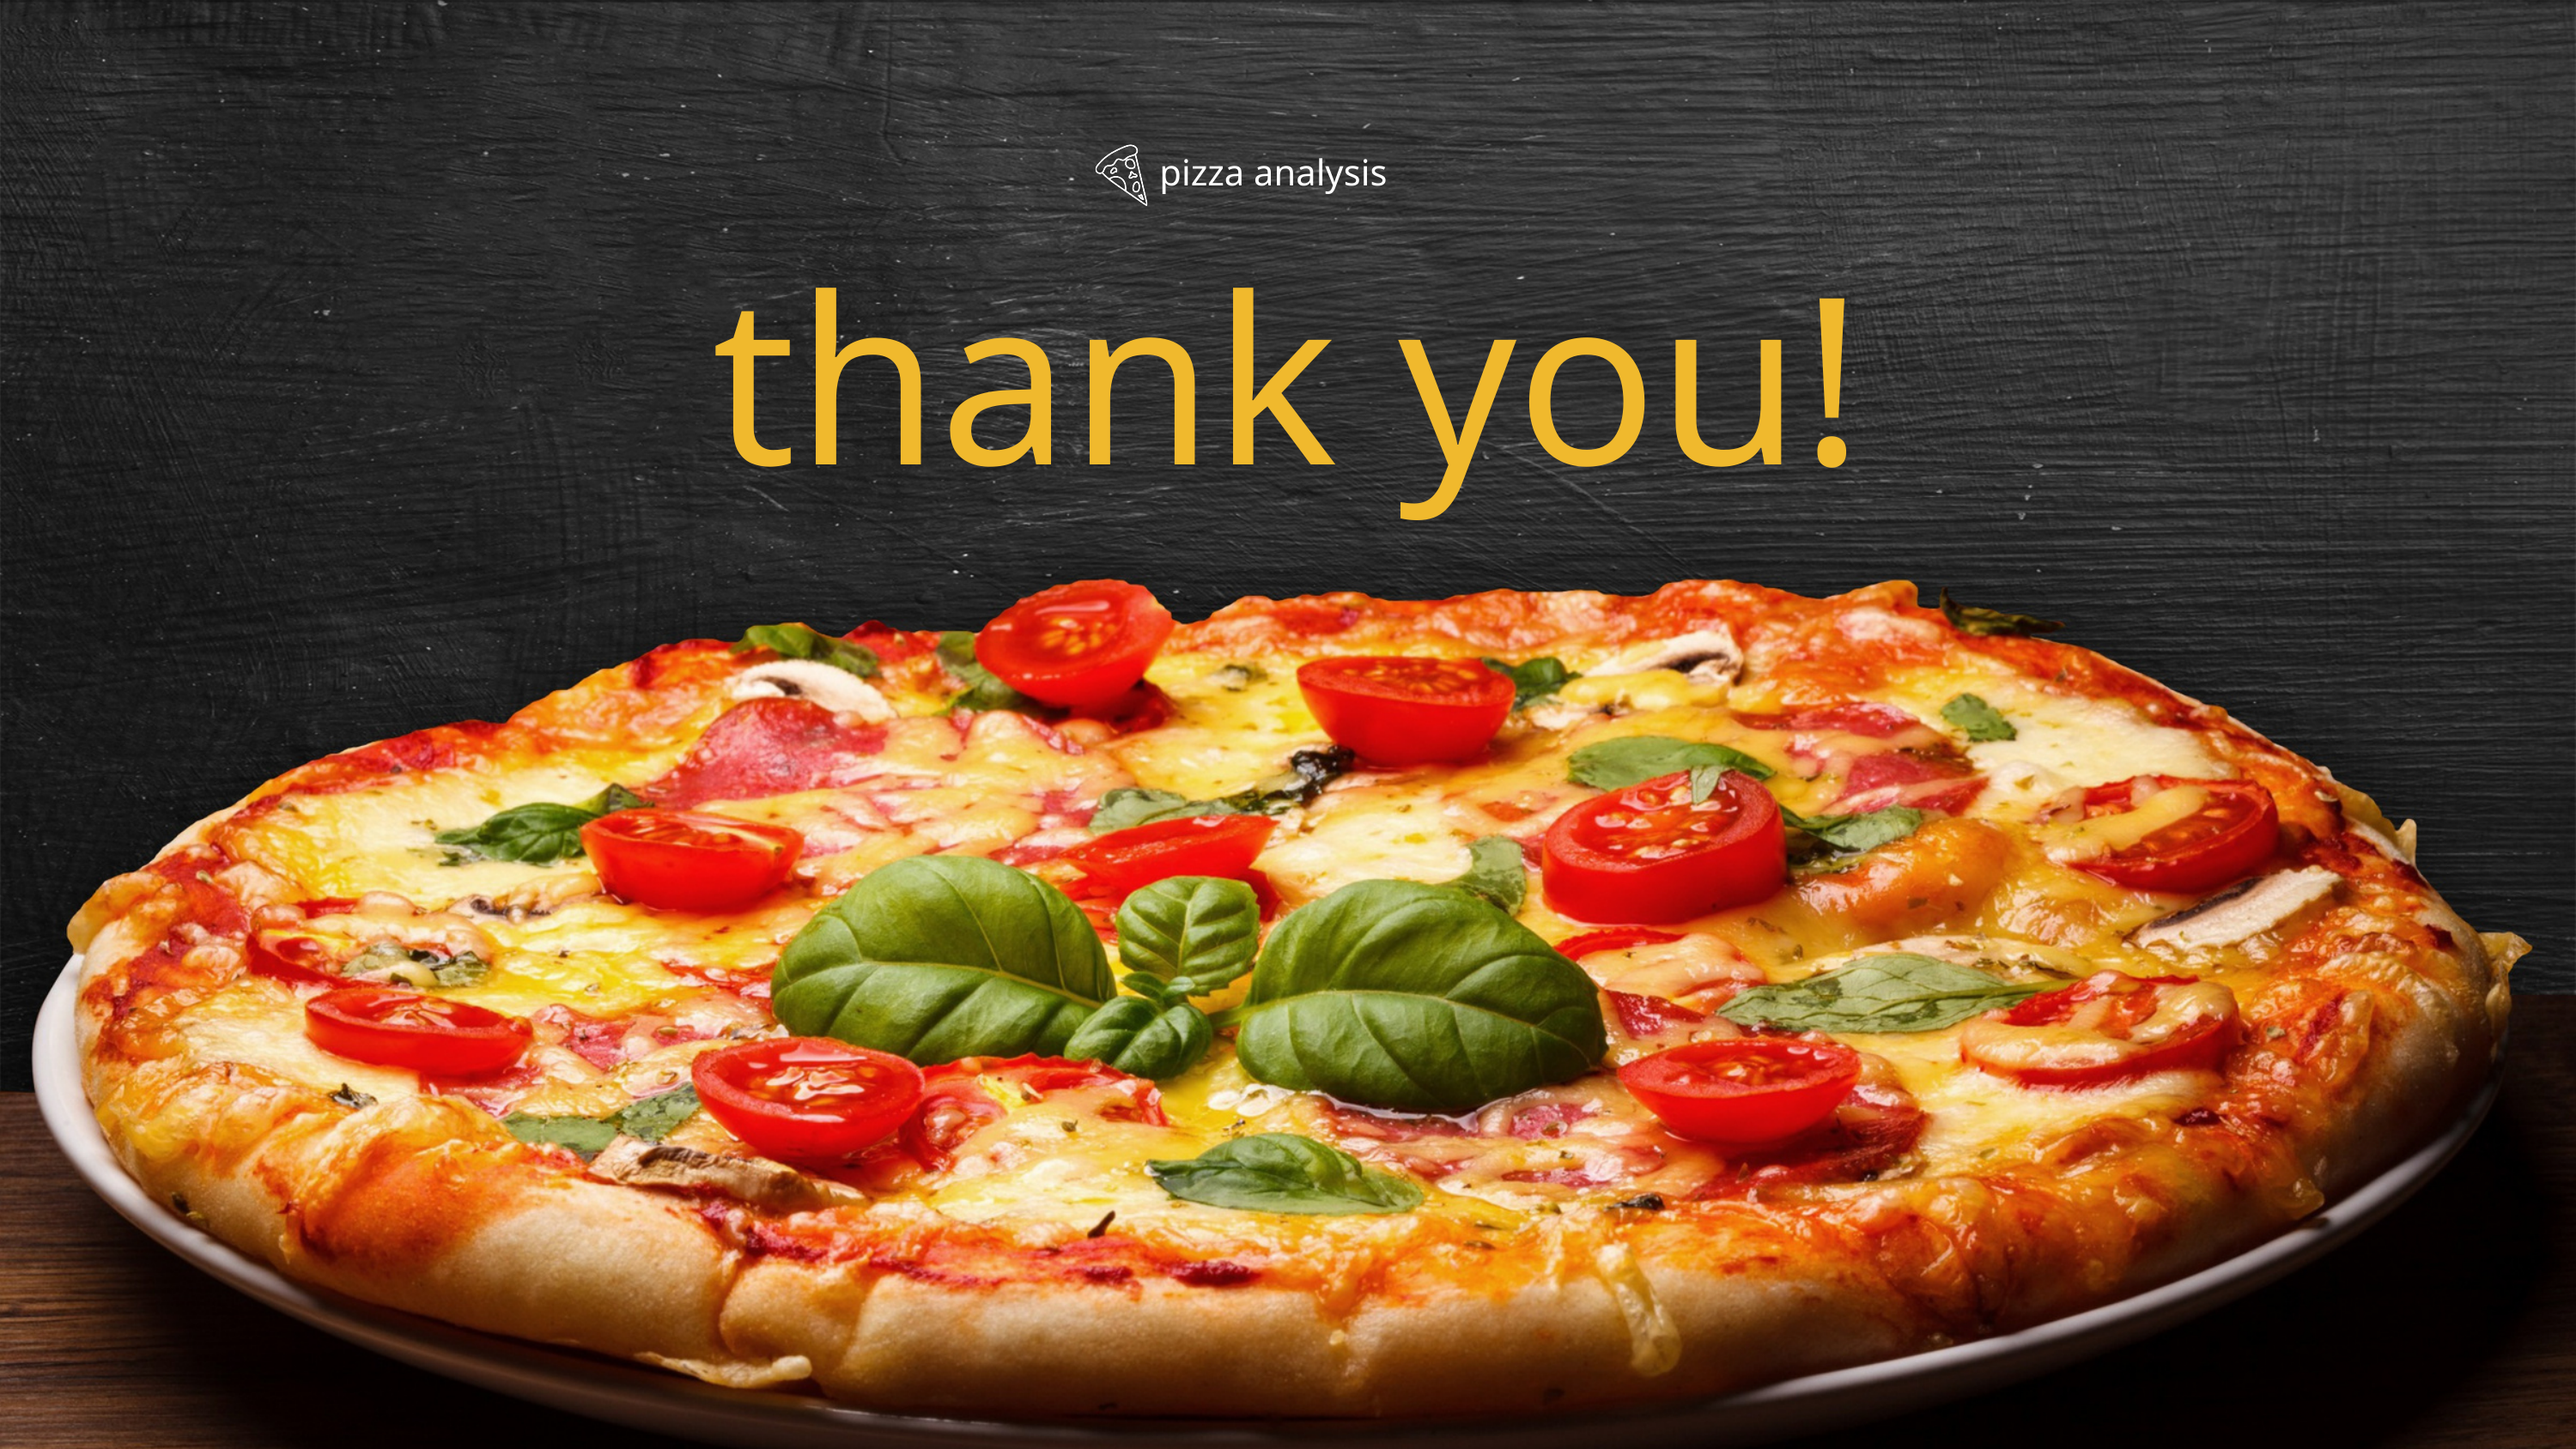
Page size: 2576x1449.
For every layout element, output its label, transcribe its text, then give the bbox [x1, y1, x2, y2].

text_box thank you! [494, 278, 2082, 512]
text_box pizza analysis [1159, 156, 1481, 193]
text_box [1095, 144, 1148, 206]
text_box [0, 0, 2576, 1449]
